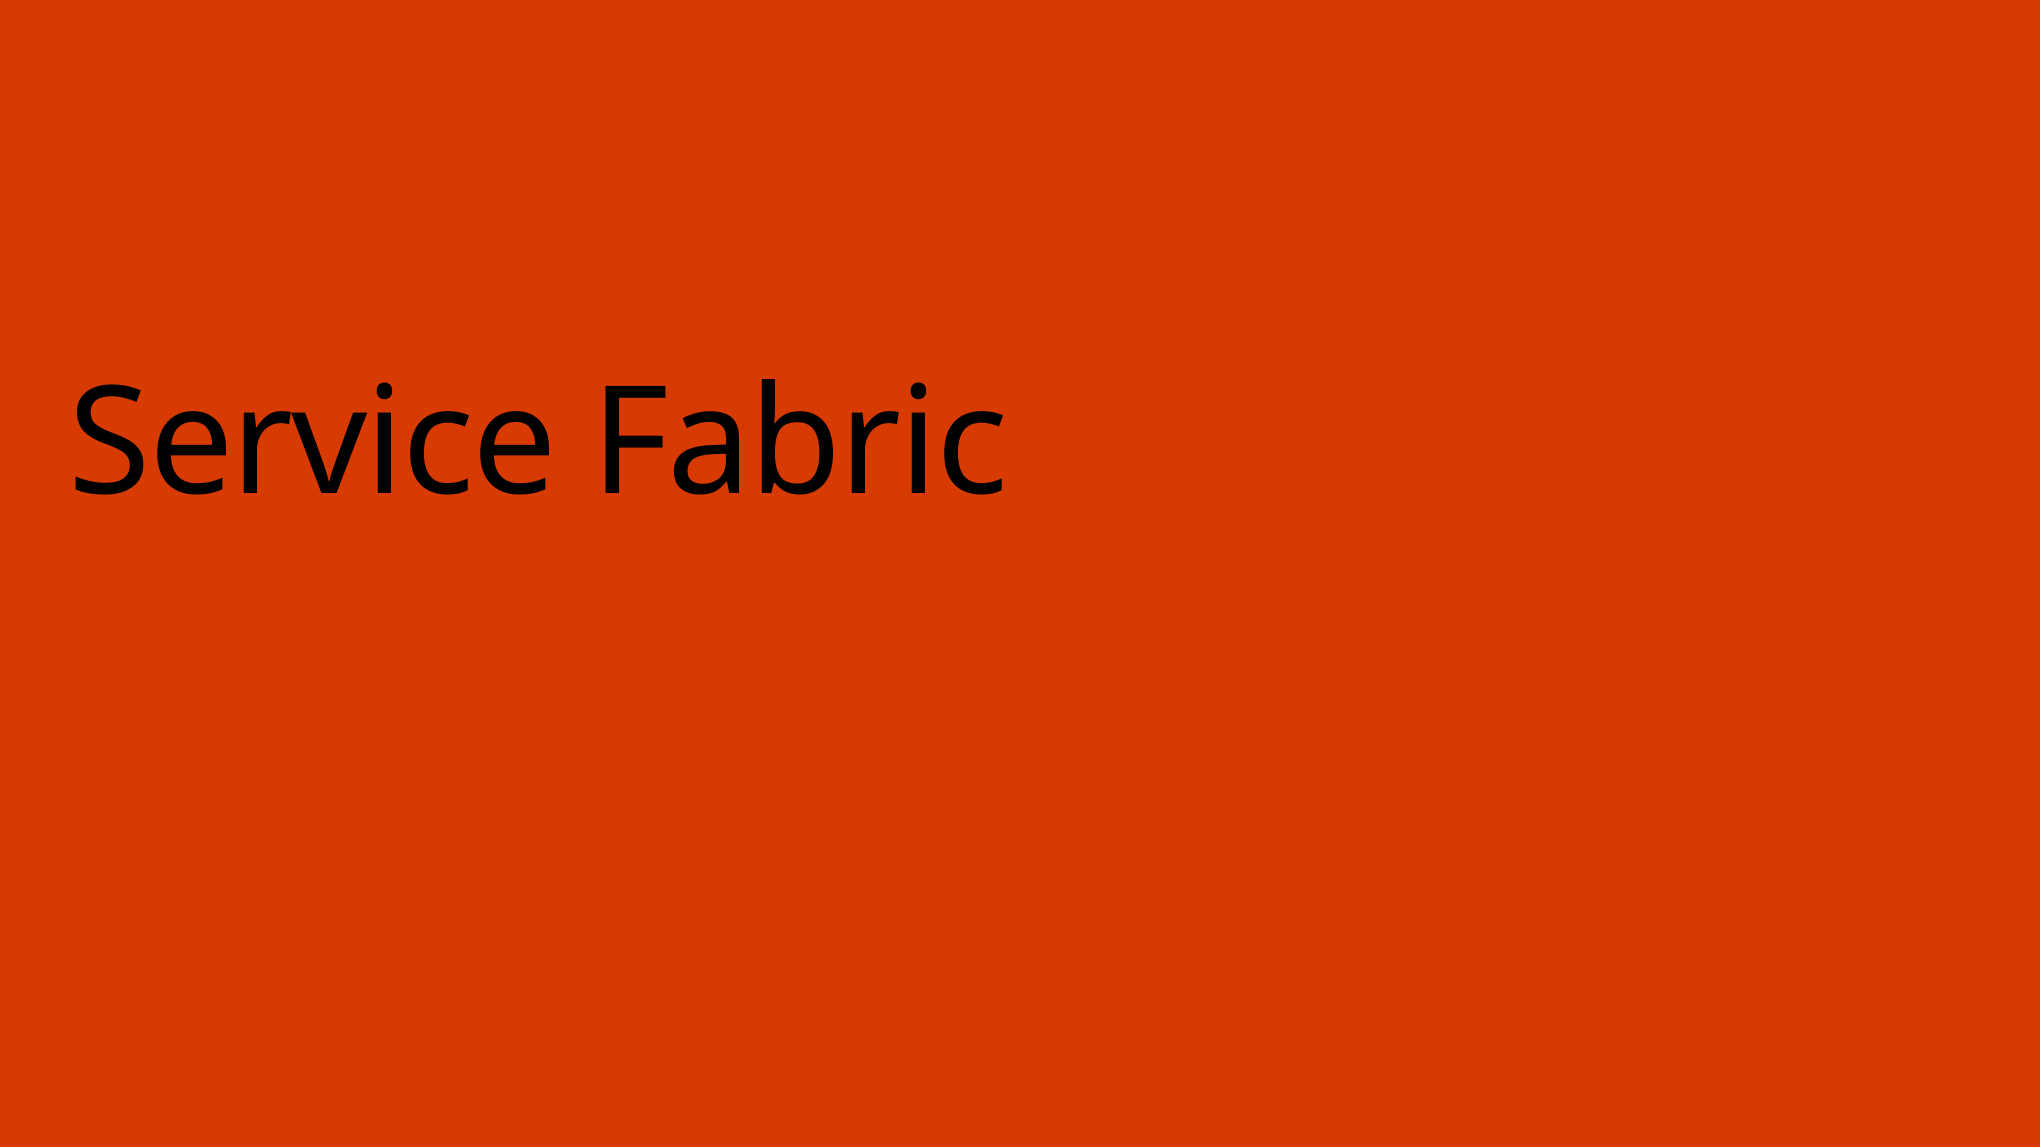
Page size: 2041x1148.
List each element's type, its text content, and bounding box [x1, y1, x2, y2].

title Service Fabric [45, 348, 1996, 543]
